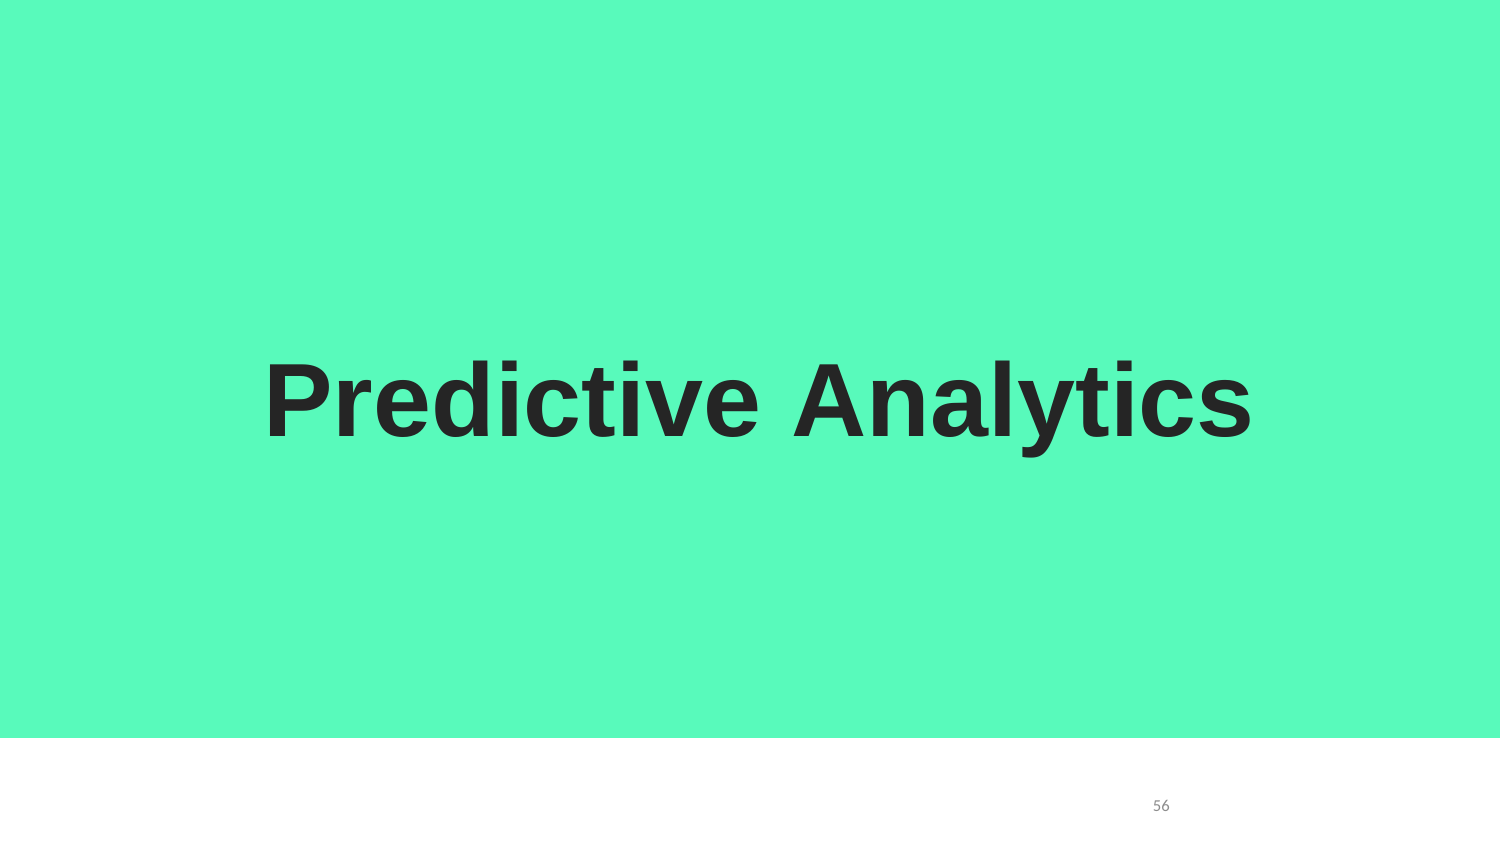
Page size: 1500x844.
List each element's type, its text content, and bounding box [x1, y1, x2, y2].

slide_number 56 [1148, 795, 1174, 844]
title Predictive Analytics [154, 331, 1346, 473]
